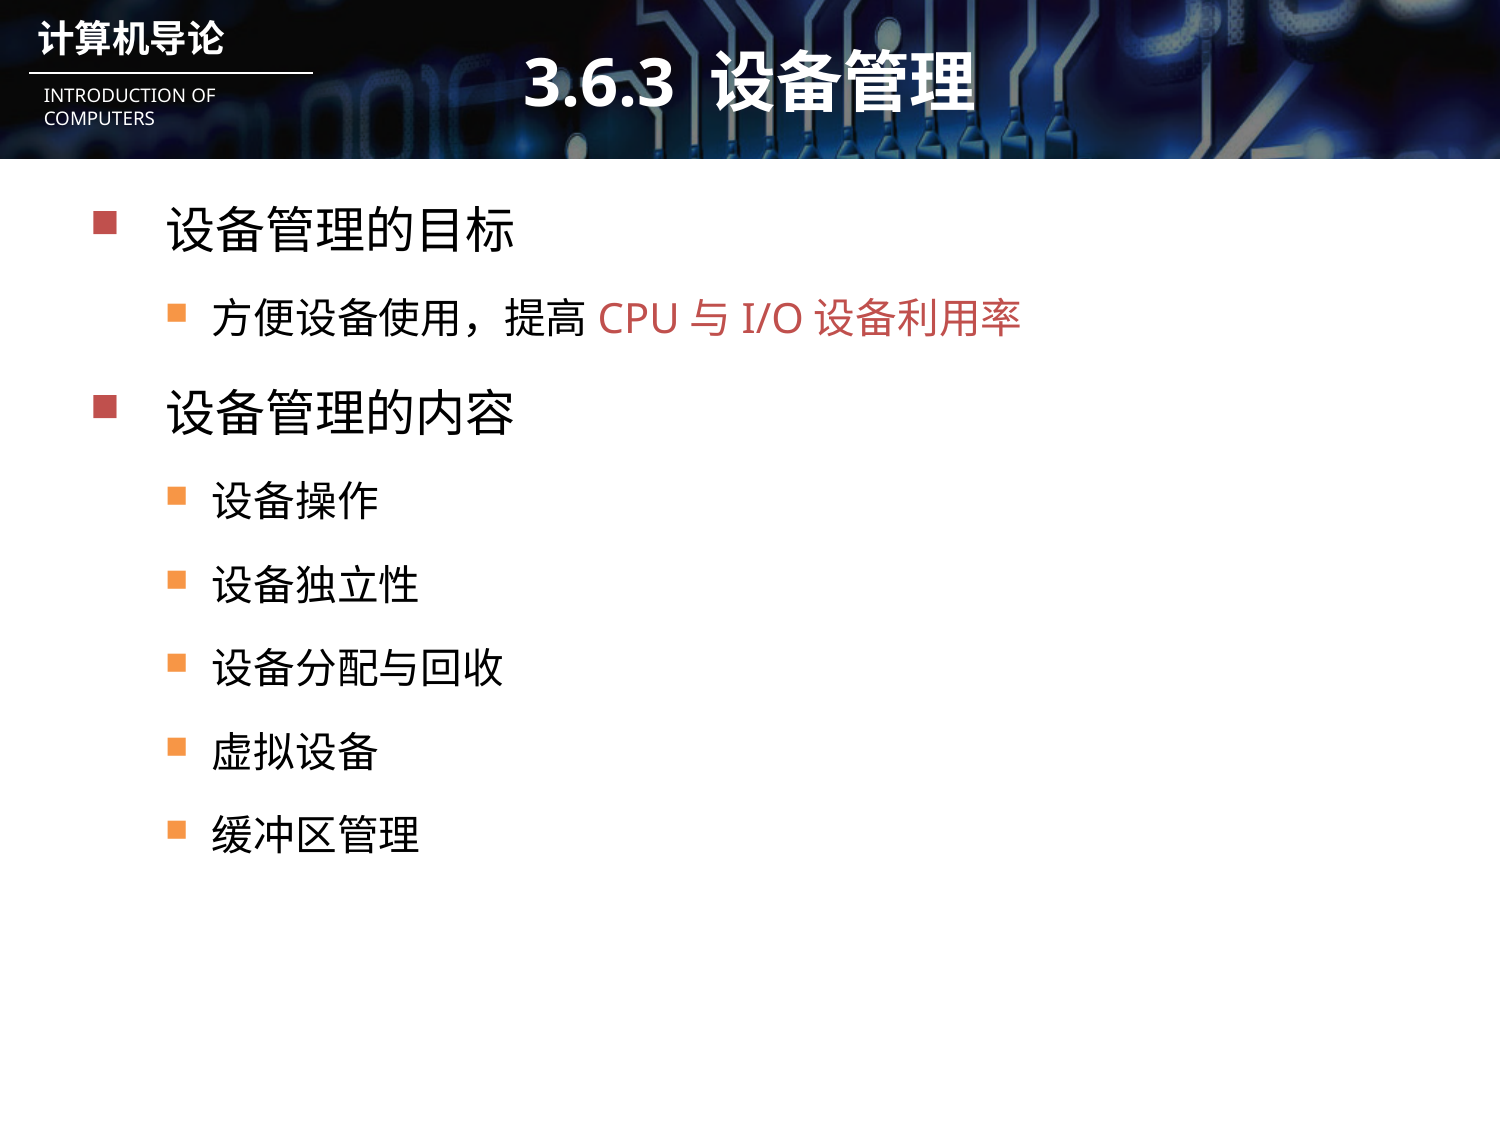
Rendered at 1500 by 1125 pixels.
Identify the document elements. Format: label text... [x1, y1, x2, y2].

title 3.6.3 设备管理 [76, 21, 1424, 138]
picture [0, 0, 1500, 159]
list 设备管理的目标 方便设备使用，提高CPU与I/O设备利用率 设备管理的内容 设备操作 设备独立性 设备分配与回收 虚拟设备 缓冲区管理 [75, 160, 1425, 1071]
